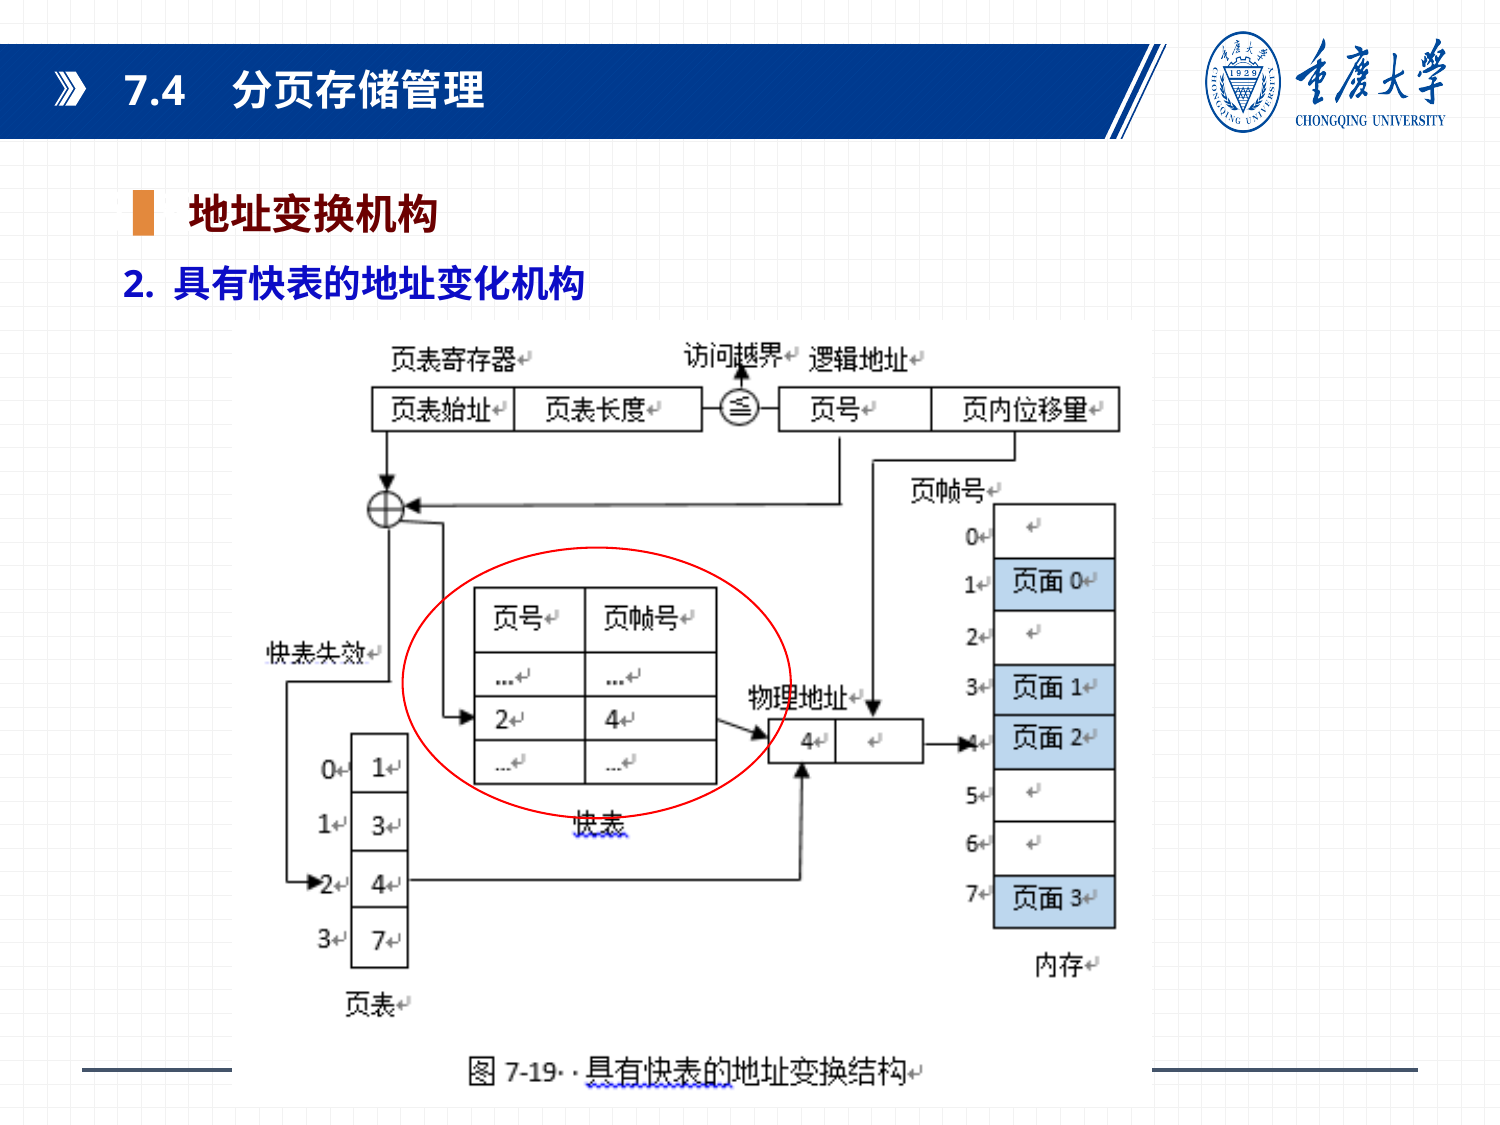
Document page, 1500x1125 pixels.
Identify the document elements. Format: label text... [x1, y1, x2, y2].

text_box 7.4 分页存储管理 [109, 61, 1045, 146]
text_box 地址变换机构 [173, 180, 801, 245]
text_box [132, 189, 155, 237]
picture [1205, 31, 1446, 133]
text_box 2. 具有快表的地址变化机构 [108, 252, 602, 313]
list 课程教材： [95, 183, 1031, 246]
picture [232, 320, 1152, 1107]
